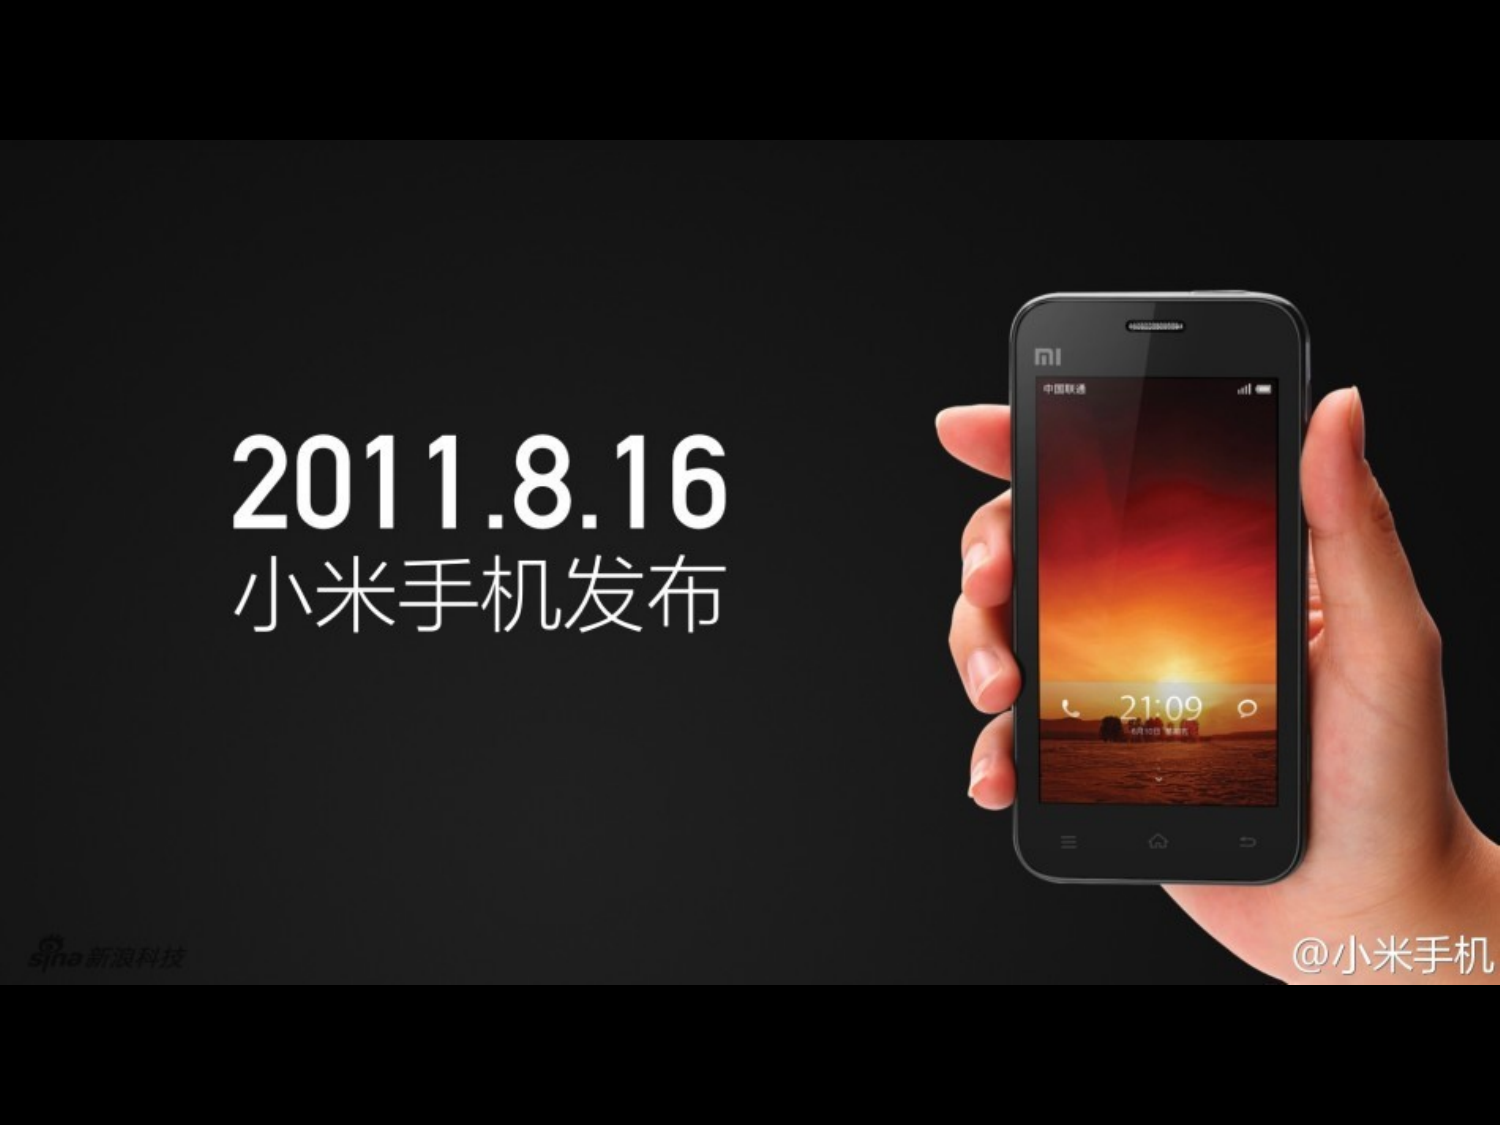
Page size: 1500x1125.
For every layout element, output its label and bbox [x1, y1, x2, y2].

picture [0, 140, 1500, 985]
